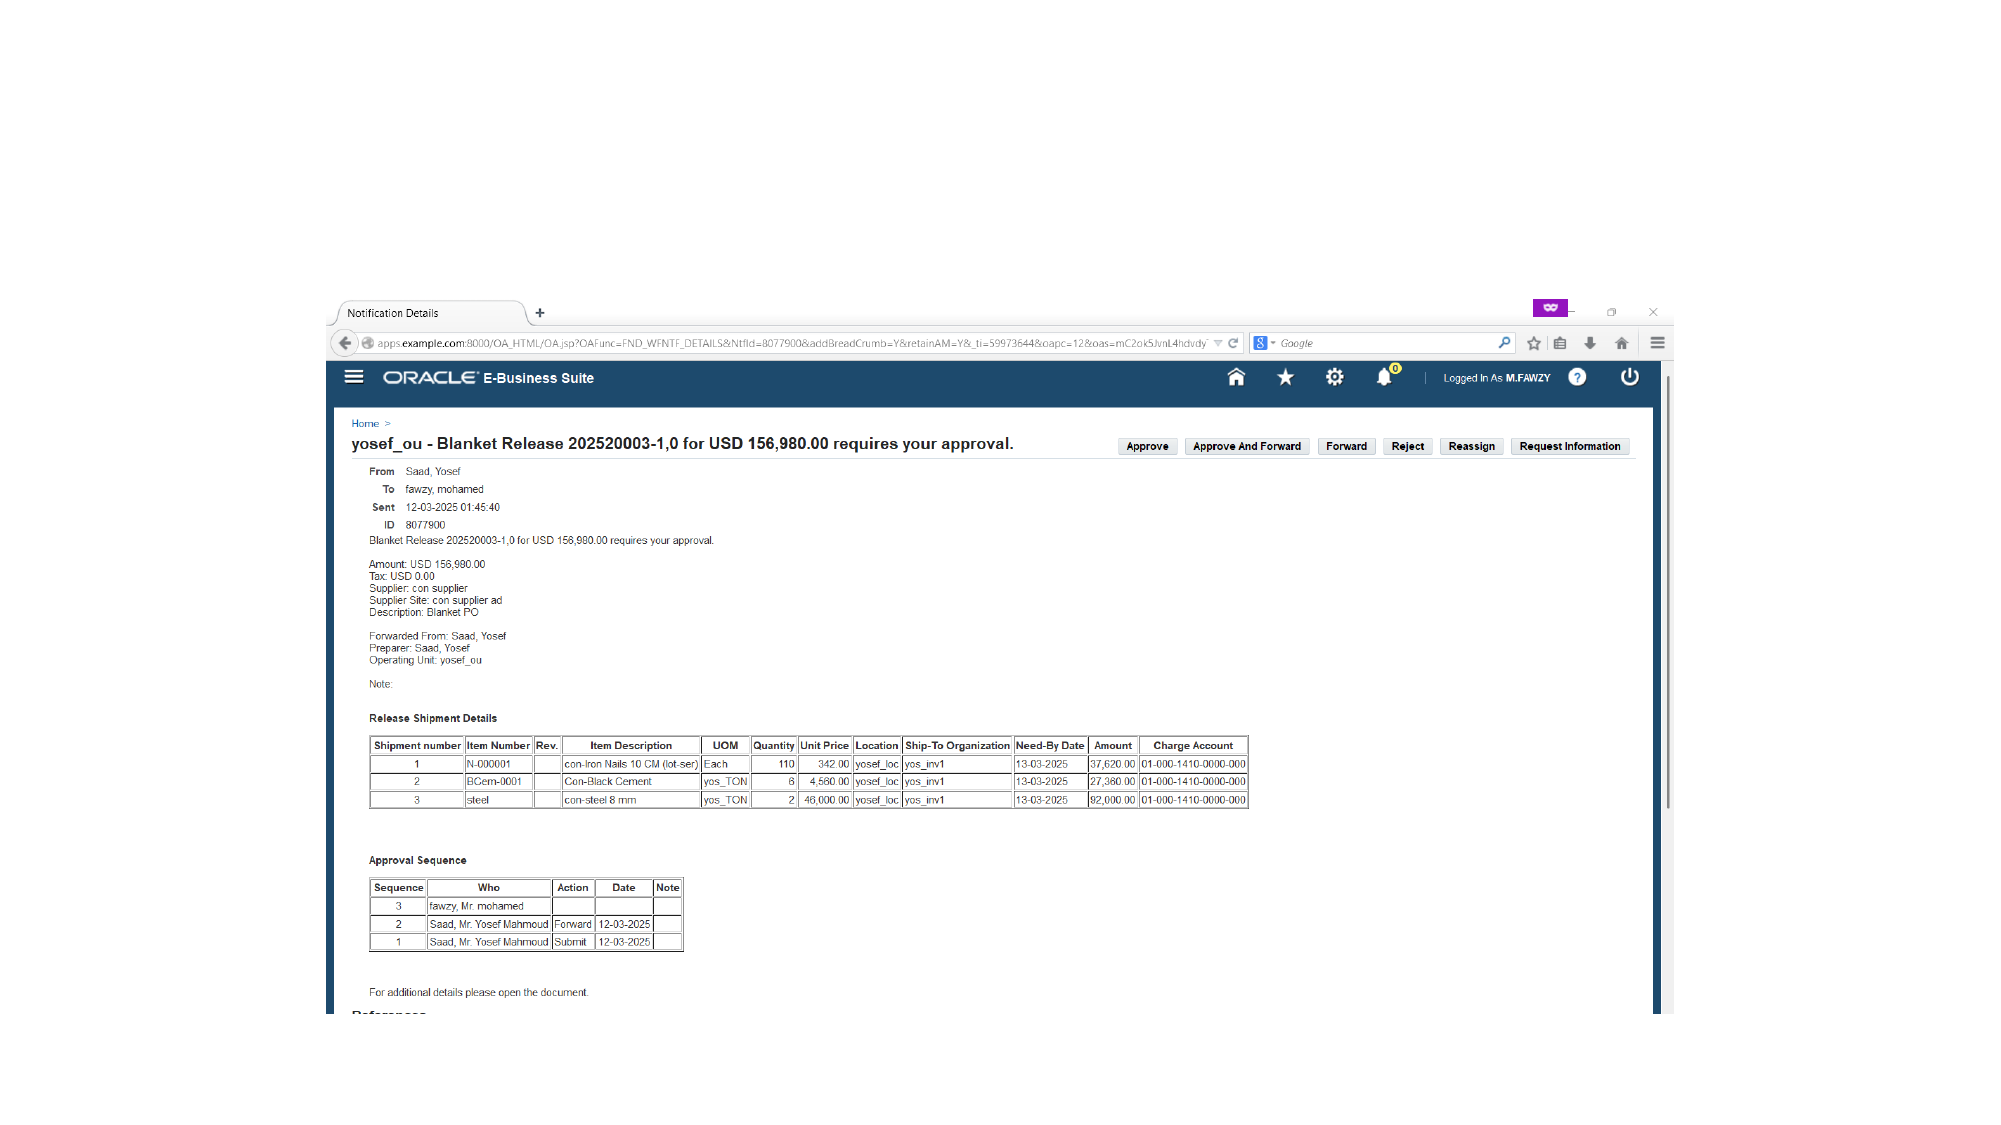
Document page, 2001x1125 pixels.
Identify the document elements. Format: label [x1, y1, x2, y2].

list [326, 299, 1674, 1014]
